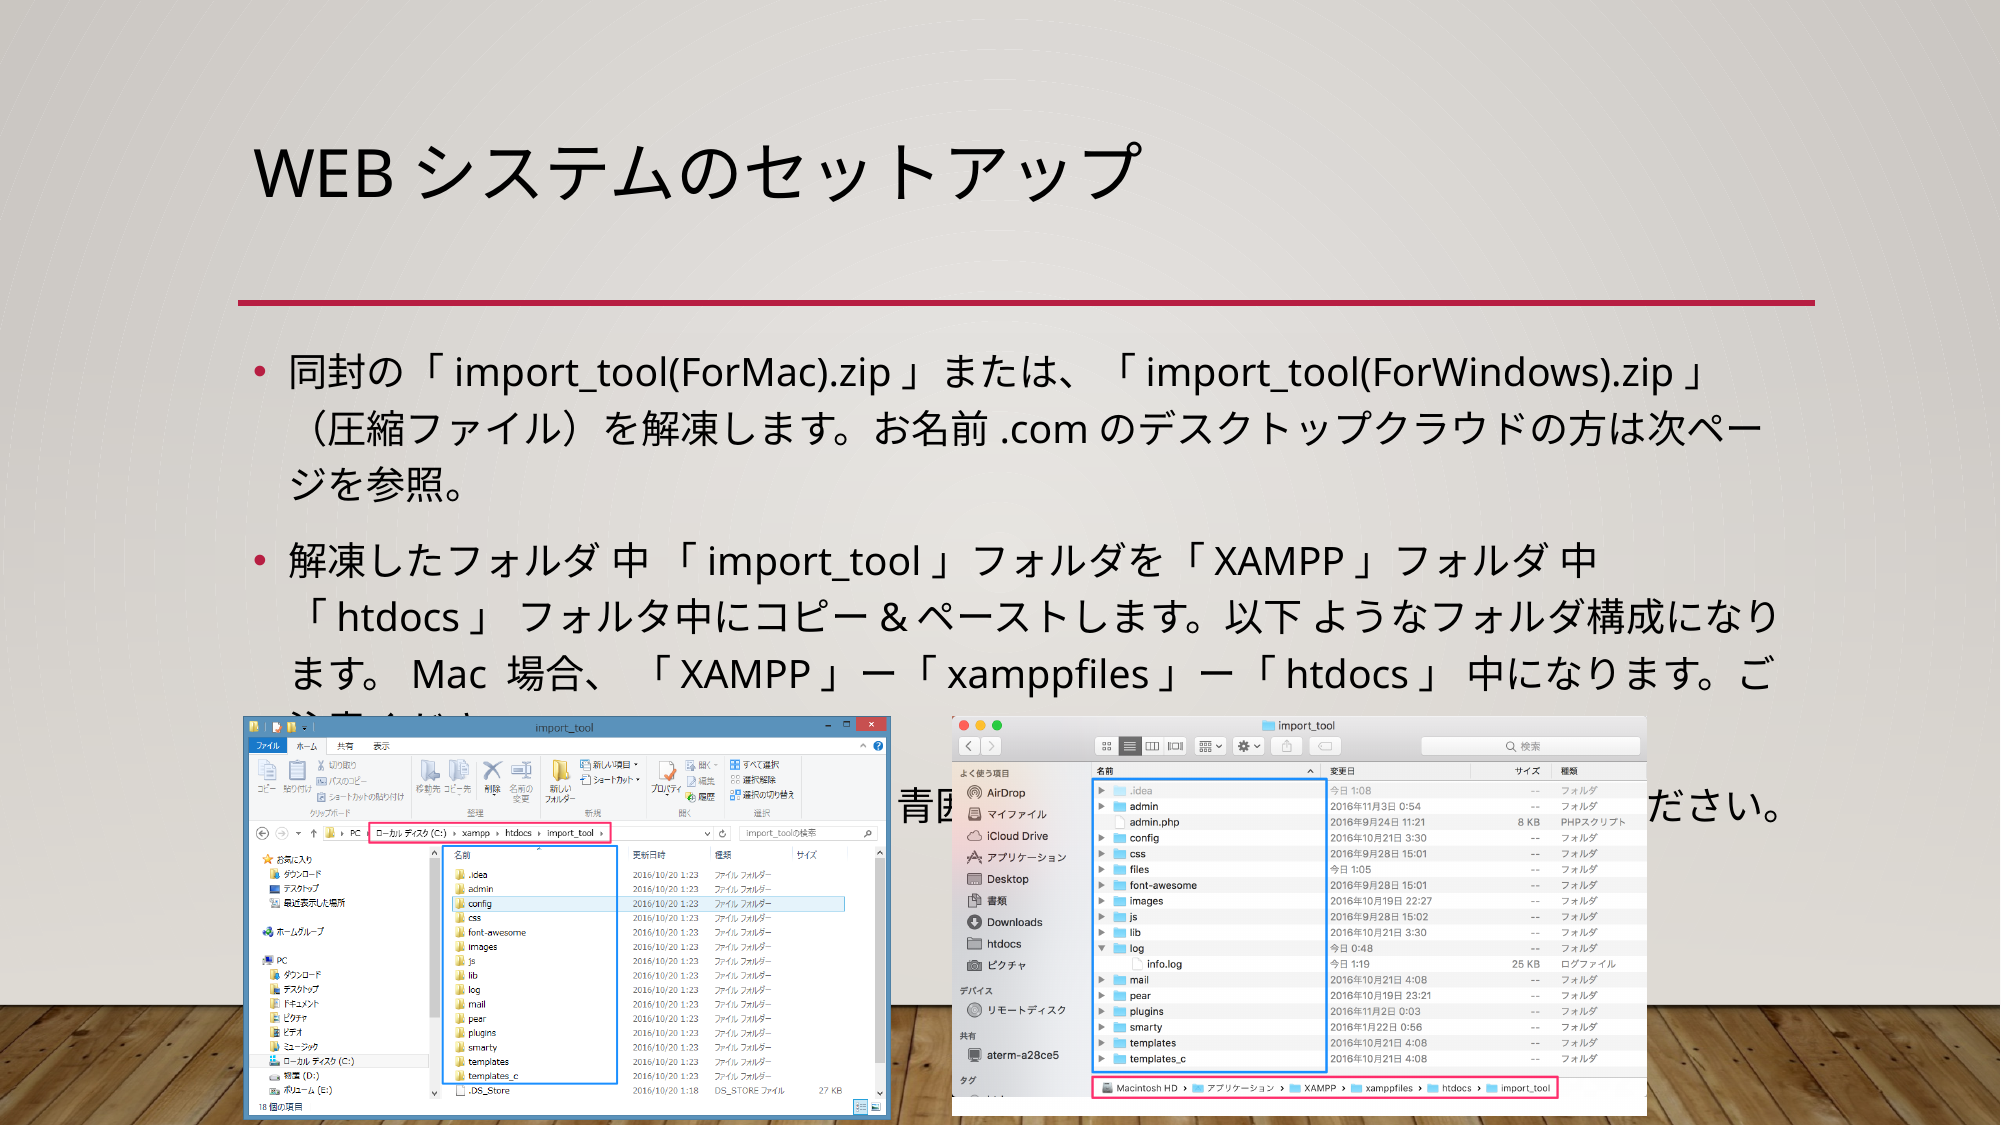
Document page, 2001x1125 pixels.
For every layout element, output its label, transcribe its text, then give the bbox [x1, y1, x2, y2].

picture [0, 715, 2000, 1125]
list 同封の「import_tool(ForMac).zip」または、「import_tool(ForWindows).zip」（圧縮ファイル）を解凍します。お名前.comのデスクトップクラウドの方は次ページを参照。 解凍したフォルダ 中 「import_tool」フォルダを「XAMPP」フォルダ 中 「htdocs」 フォルタ中にコピー&ペーストします。以下 ようなフォルダ構成になります。Mac 場合、 「XAMPP」ー「xamppfiles」ー「htdocs」 中になります。ご注意ください。 Import_toolフォルダ 中身が以下 青囲み ようになっていることを確認してください。 [238, 330, 1814, 897]
title WEBシステムのセットアップ [238, 131, 1814, 305]
